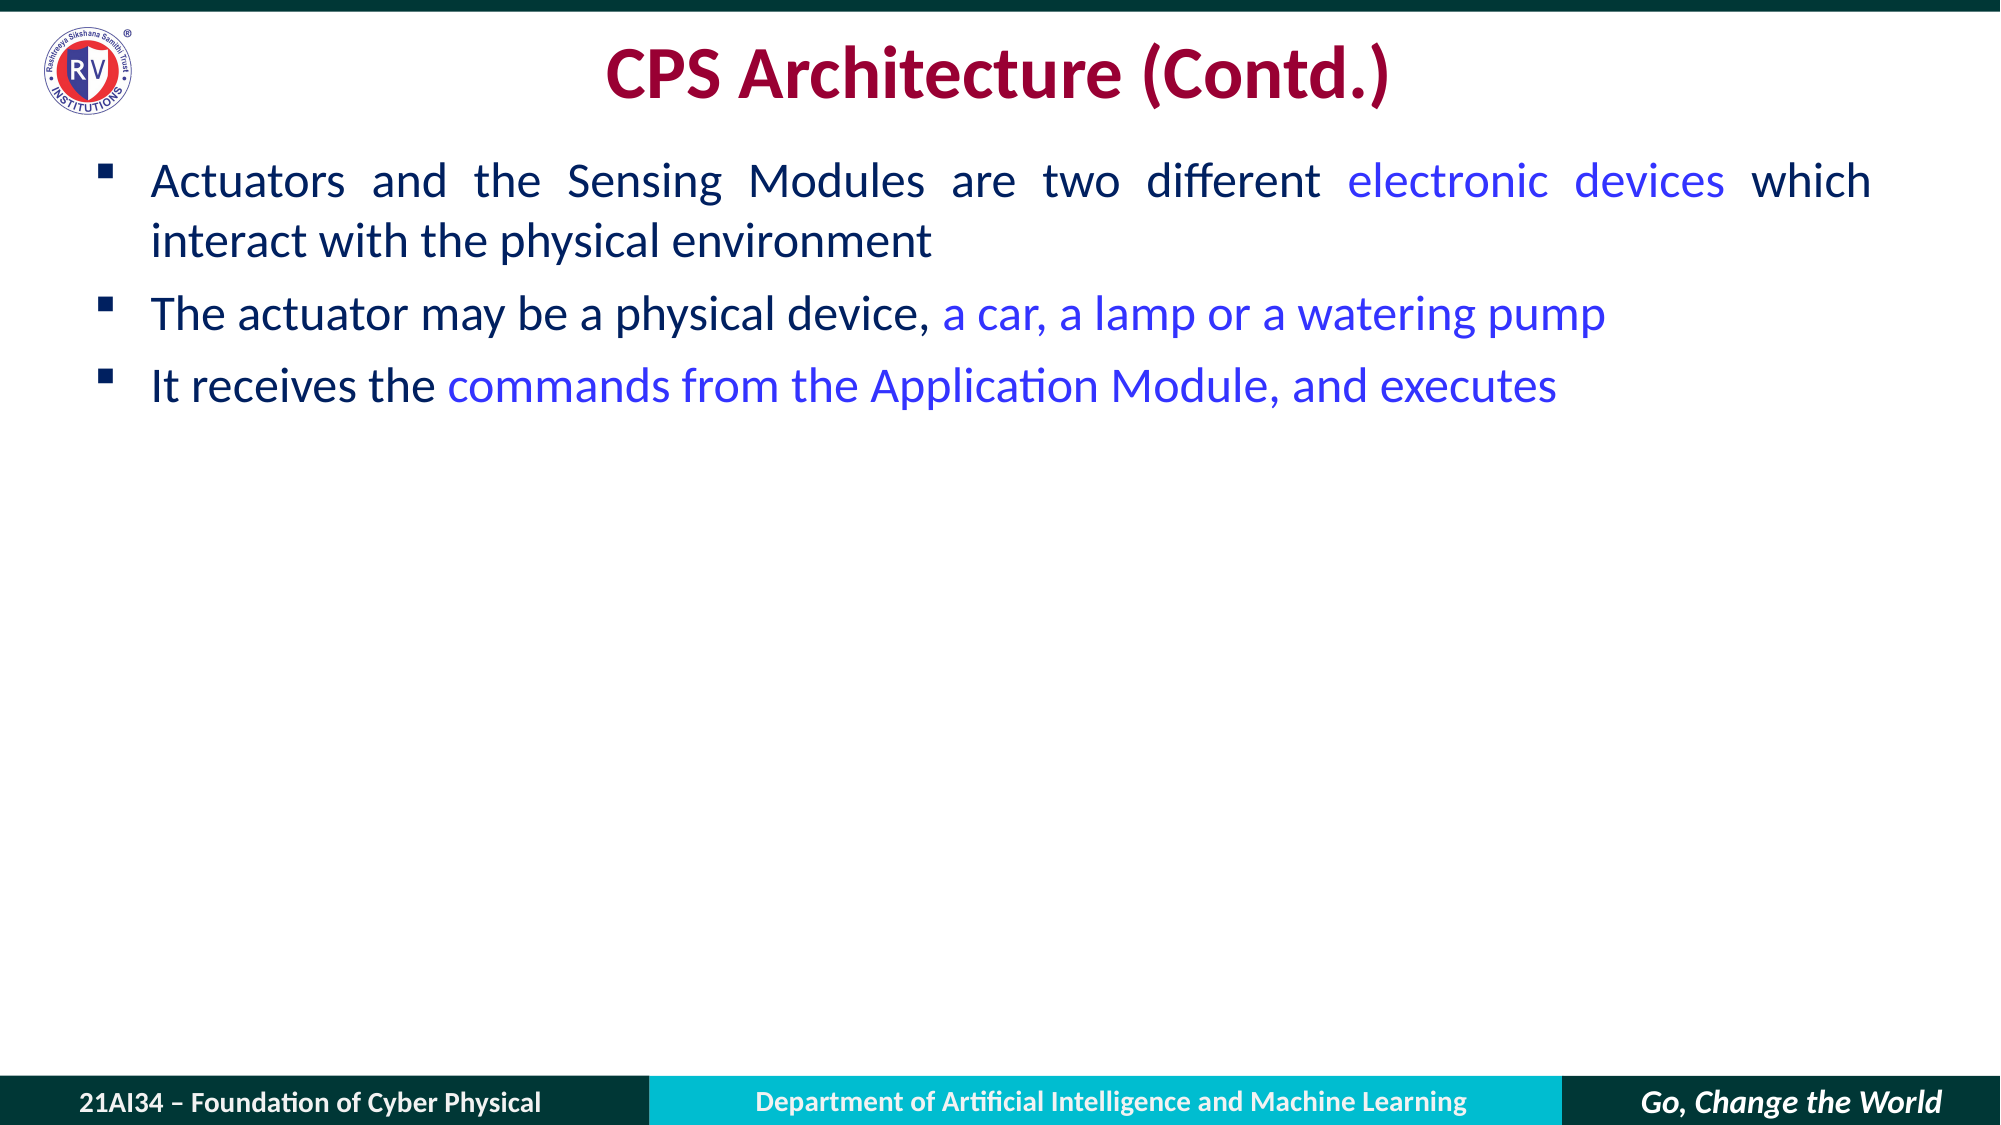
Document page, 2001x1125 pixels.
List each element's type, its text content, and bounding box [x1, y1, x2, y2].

picture [37, 20, 138, 121]
title CPS Architecture (Contd.) [137, 24, 1863, 125]
text_box Actuators and the Sensing Modules are two different electronic devices which interact with the physical environment The actuator may be a physical device, a car, a lamp or a watering pump It receives the commands from the Application Module, and executes [79, 140, 1887, 421]
